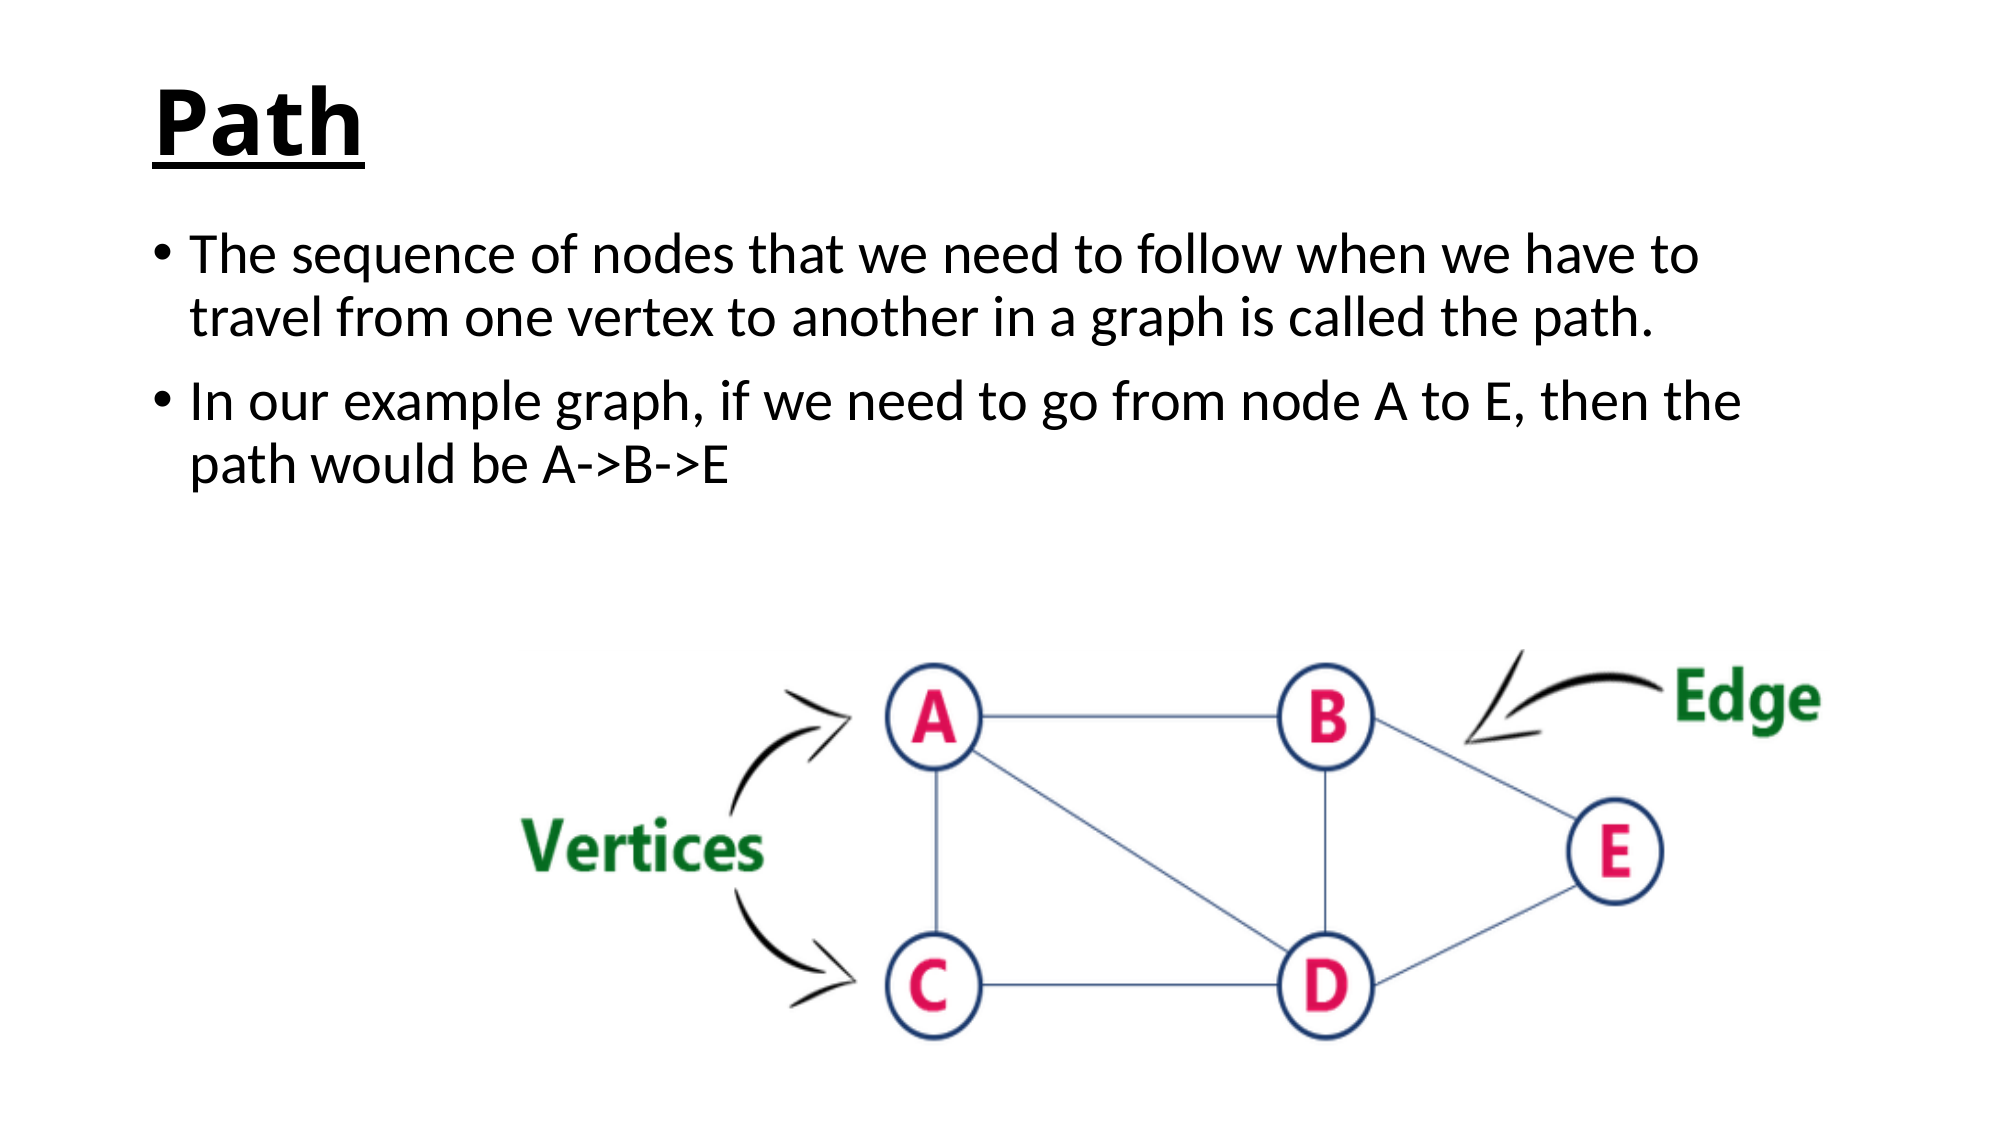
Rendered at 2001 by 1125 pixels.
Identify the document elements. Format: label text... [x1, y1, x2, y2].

list The sequence of nodes that we need to follow when we have to travel from one vertex to another in a graph is called the path. In our example graph, if we need to go from node A to E, then the path would be A->B->E [137, 215, 1863, 1066]
picture [518, 649, 1830, 1066]
title Path [137, 59, 1863, 192]
